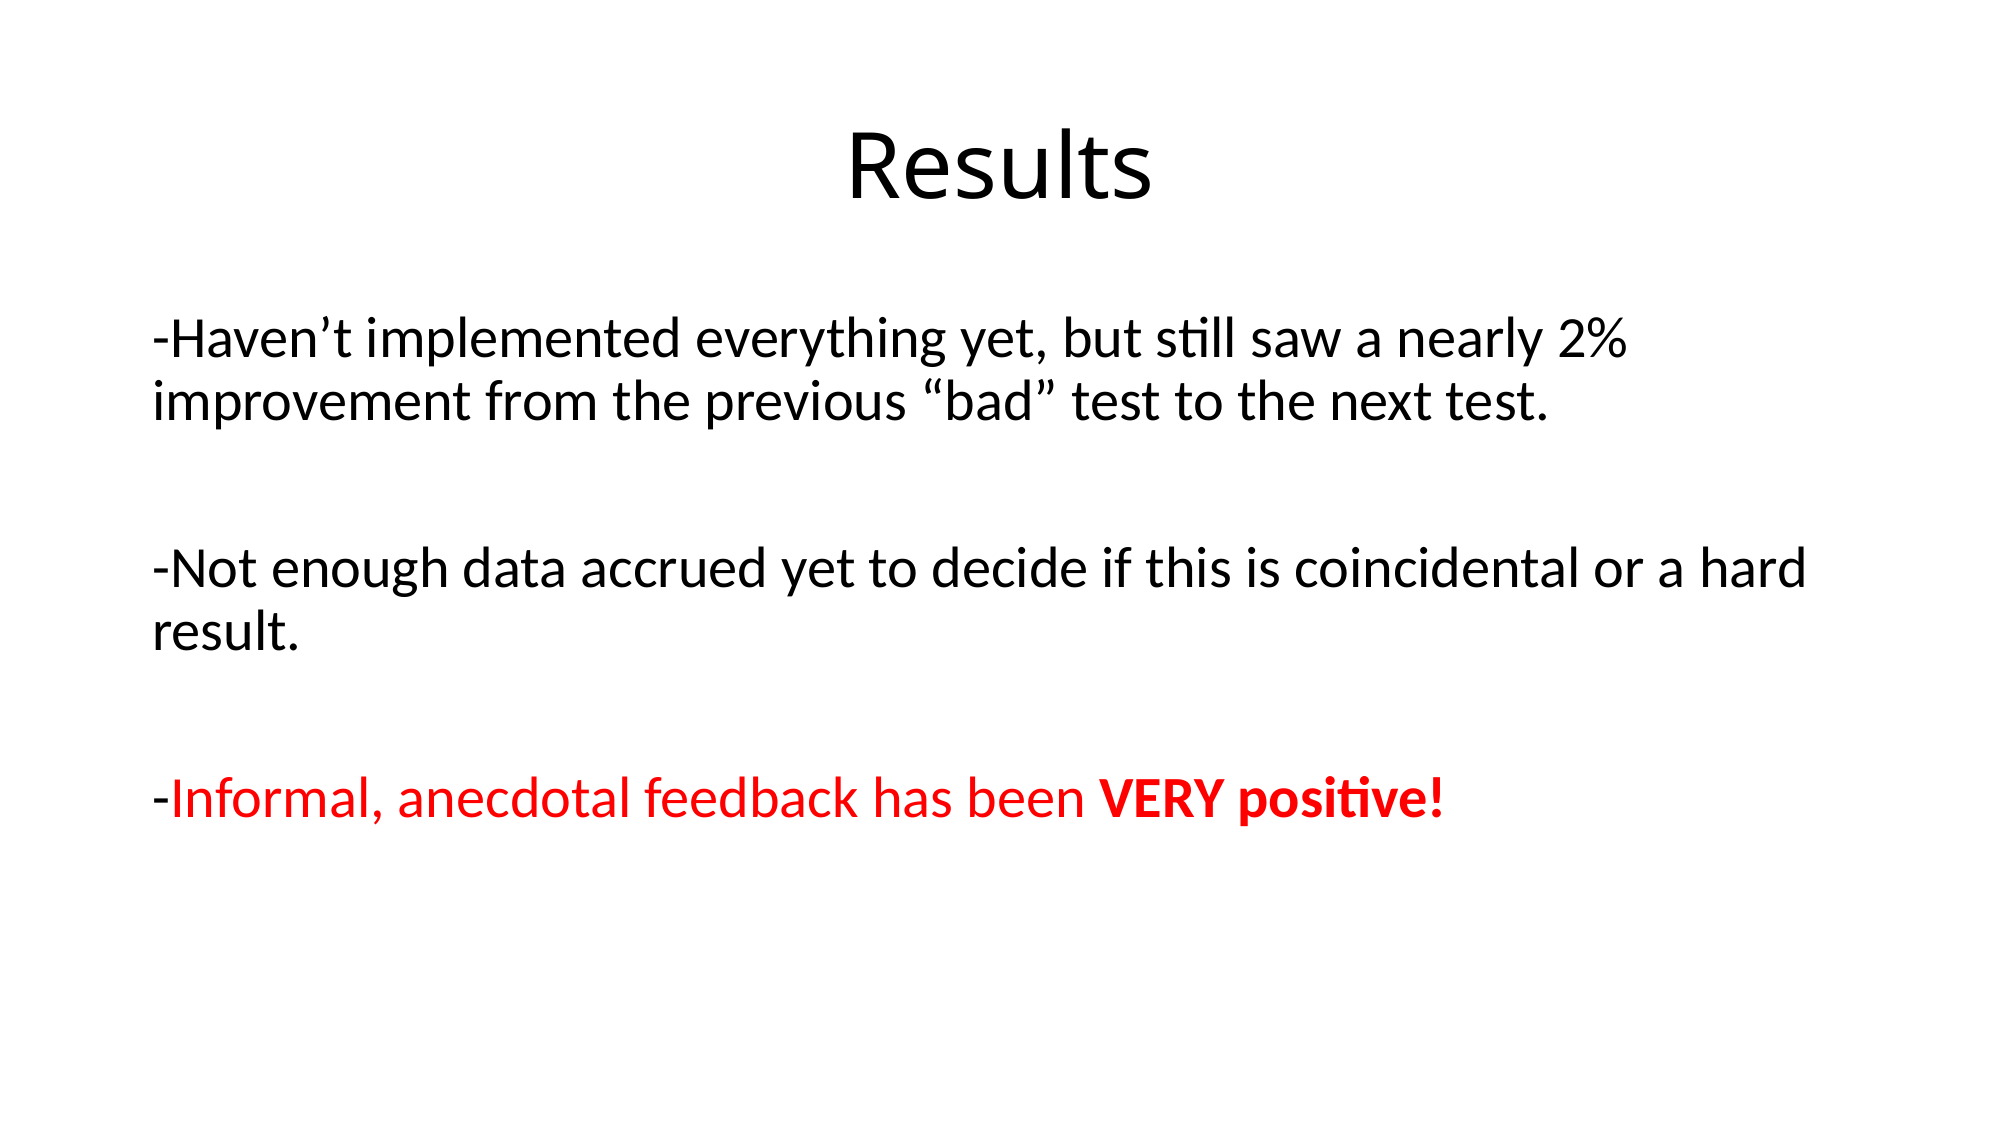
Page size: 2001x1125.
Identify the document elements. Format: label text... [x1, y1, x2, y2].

title Results [137, 59, 1863, 278]
list -Haven’t implemented everything yet, but still saw a nearly 2% improvement from the previous “bad” test to the next test. -Not enough data accrued yet to decide if this is coincidental or a hard result. -Informal, anecdotal feedback has been VERY positive! [137, 299, 1863, 1014]
